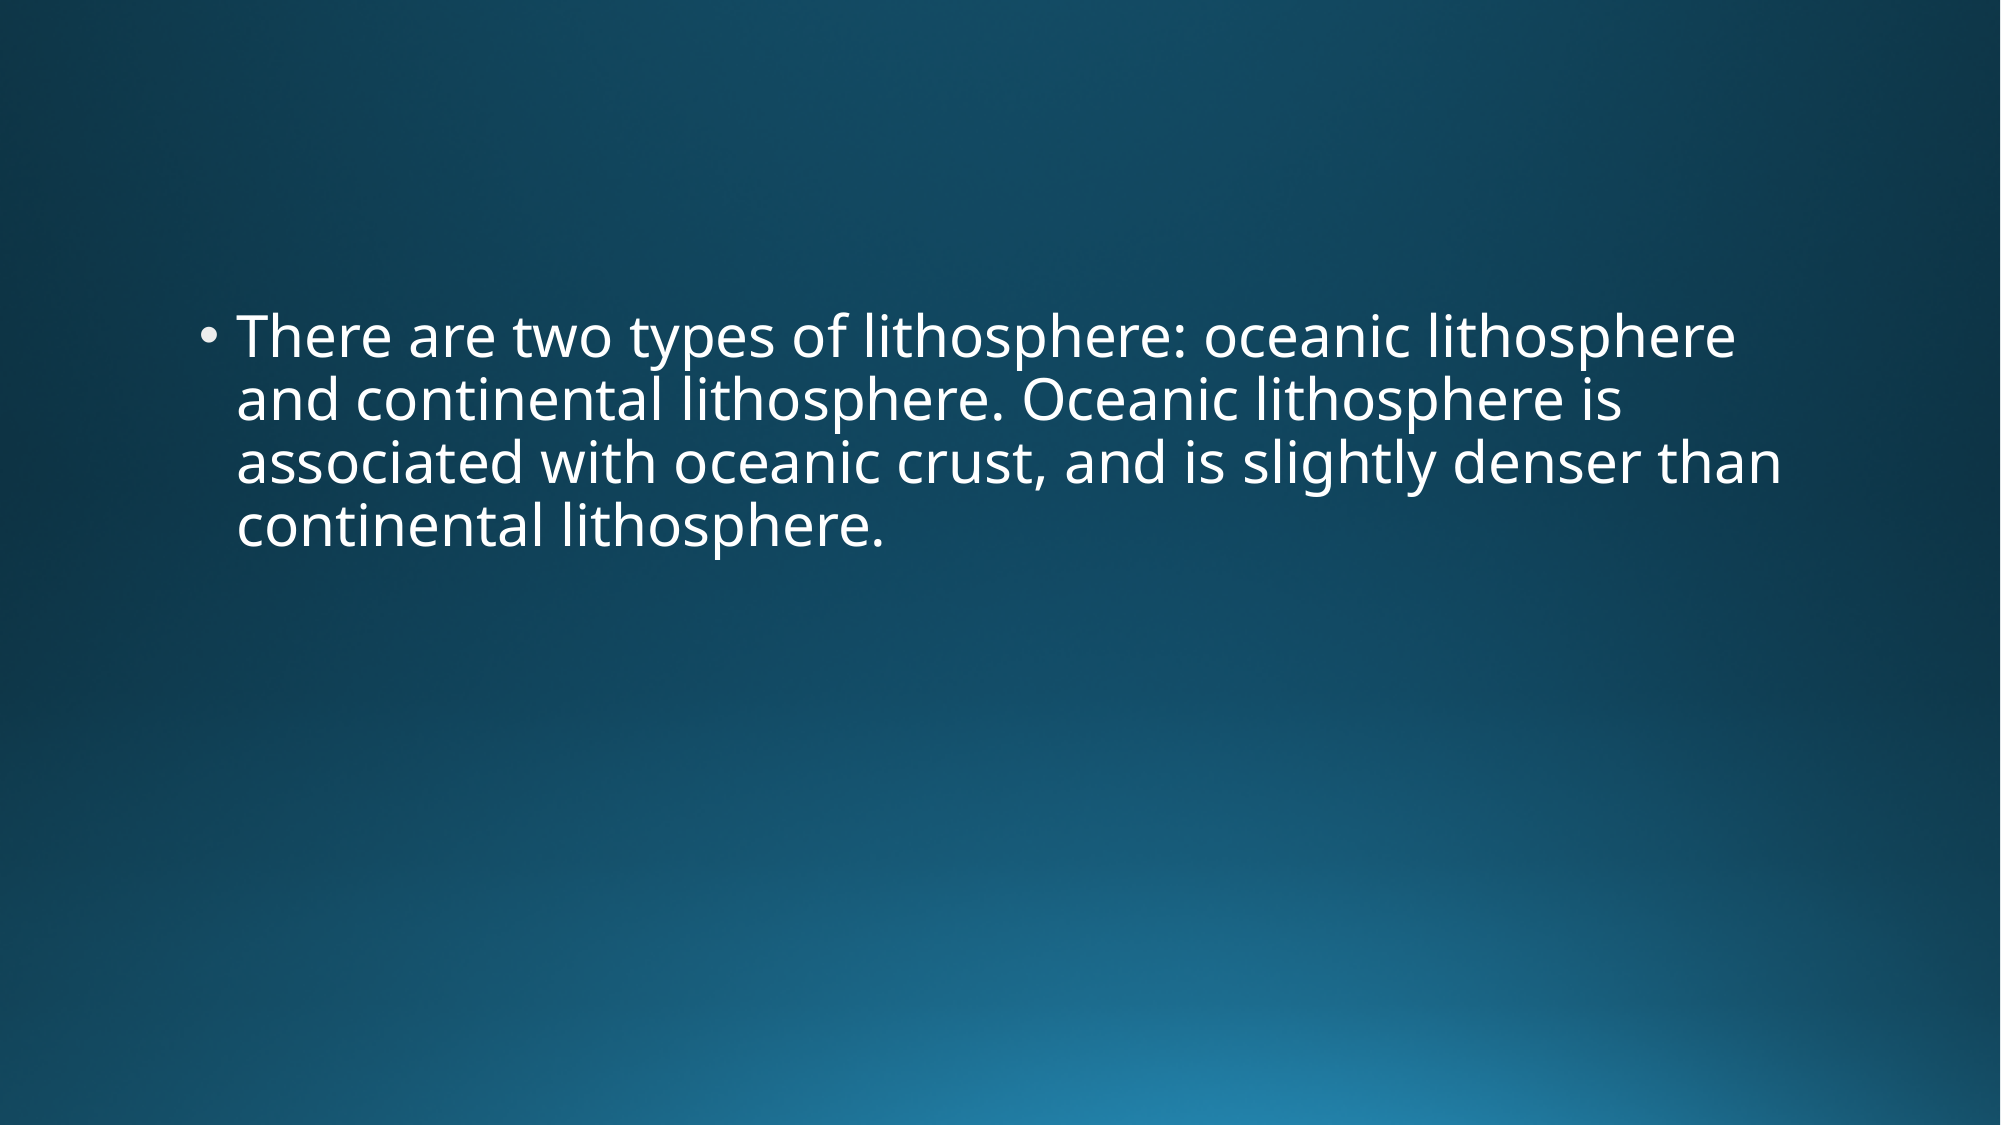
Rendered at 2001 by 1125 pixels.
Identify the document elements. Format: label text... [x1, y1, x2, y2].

picture [0, 0, 2001, 1125]
list There are two types of lithosphere: oceanic lithosphere and continental lithosphere. Oceanic lithosphere is associated with oceanic crust, and is slightly denser than continental lithosphere. [183, 299, 1863, 1014]
